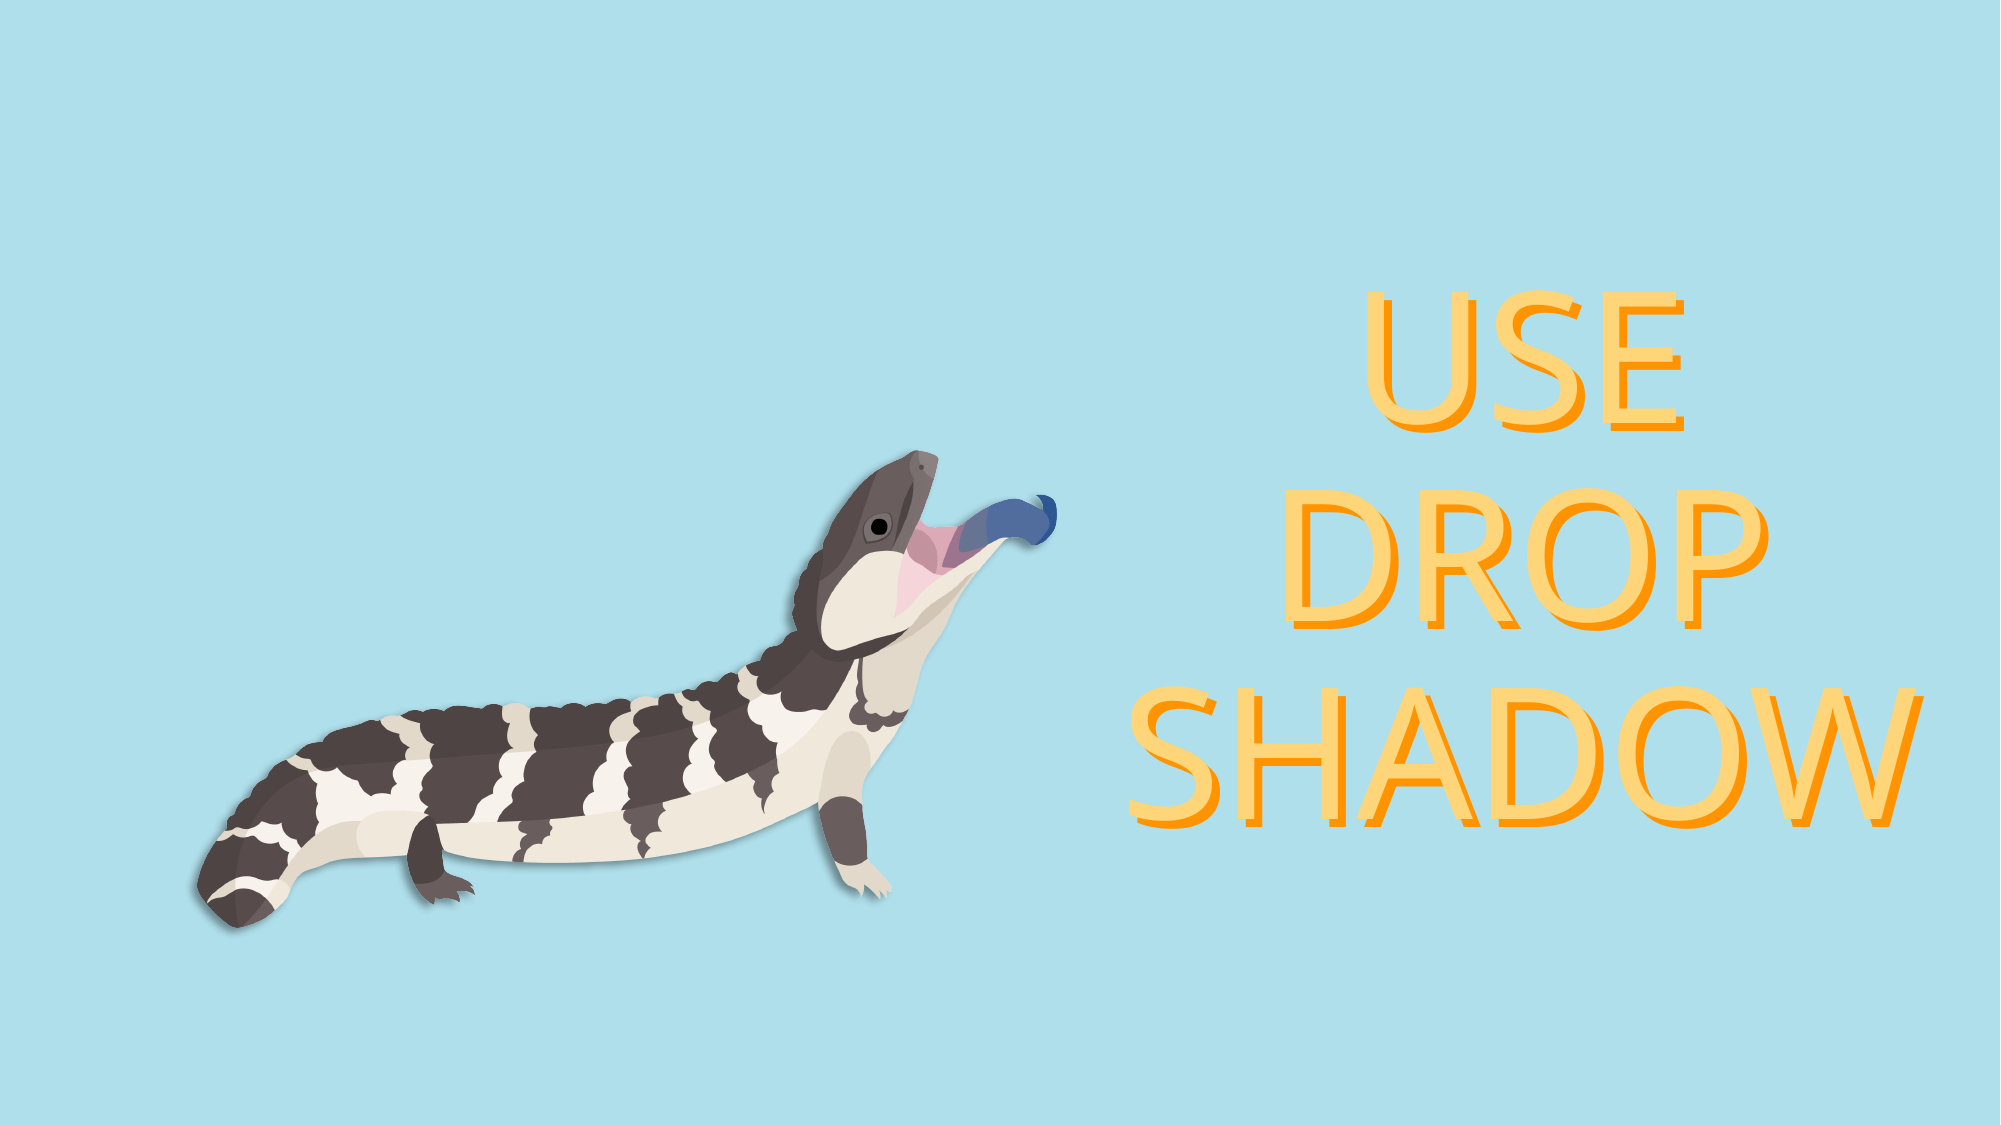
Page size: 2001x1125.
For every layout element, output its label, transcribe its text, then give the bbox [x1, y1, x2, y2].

picture [197, 450, 1057, 929]
text_box USE DROP SHADOW [1102, 238, 1953, 902]
title USE DROP SHADOW [1094, 231, 1945, 894]
